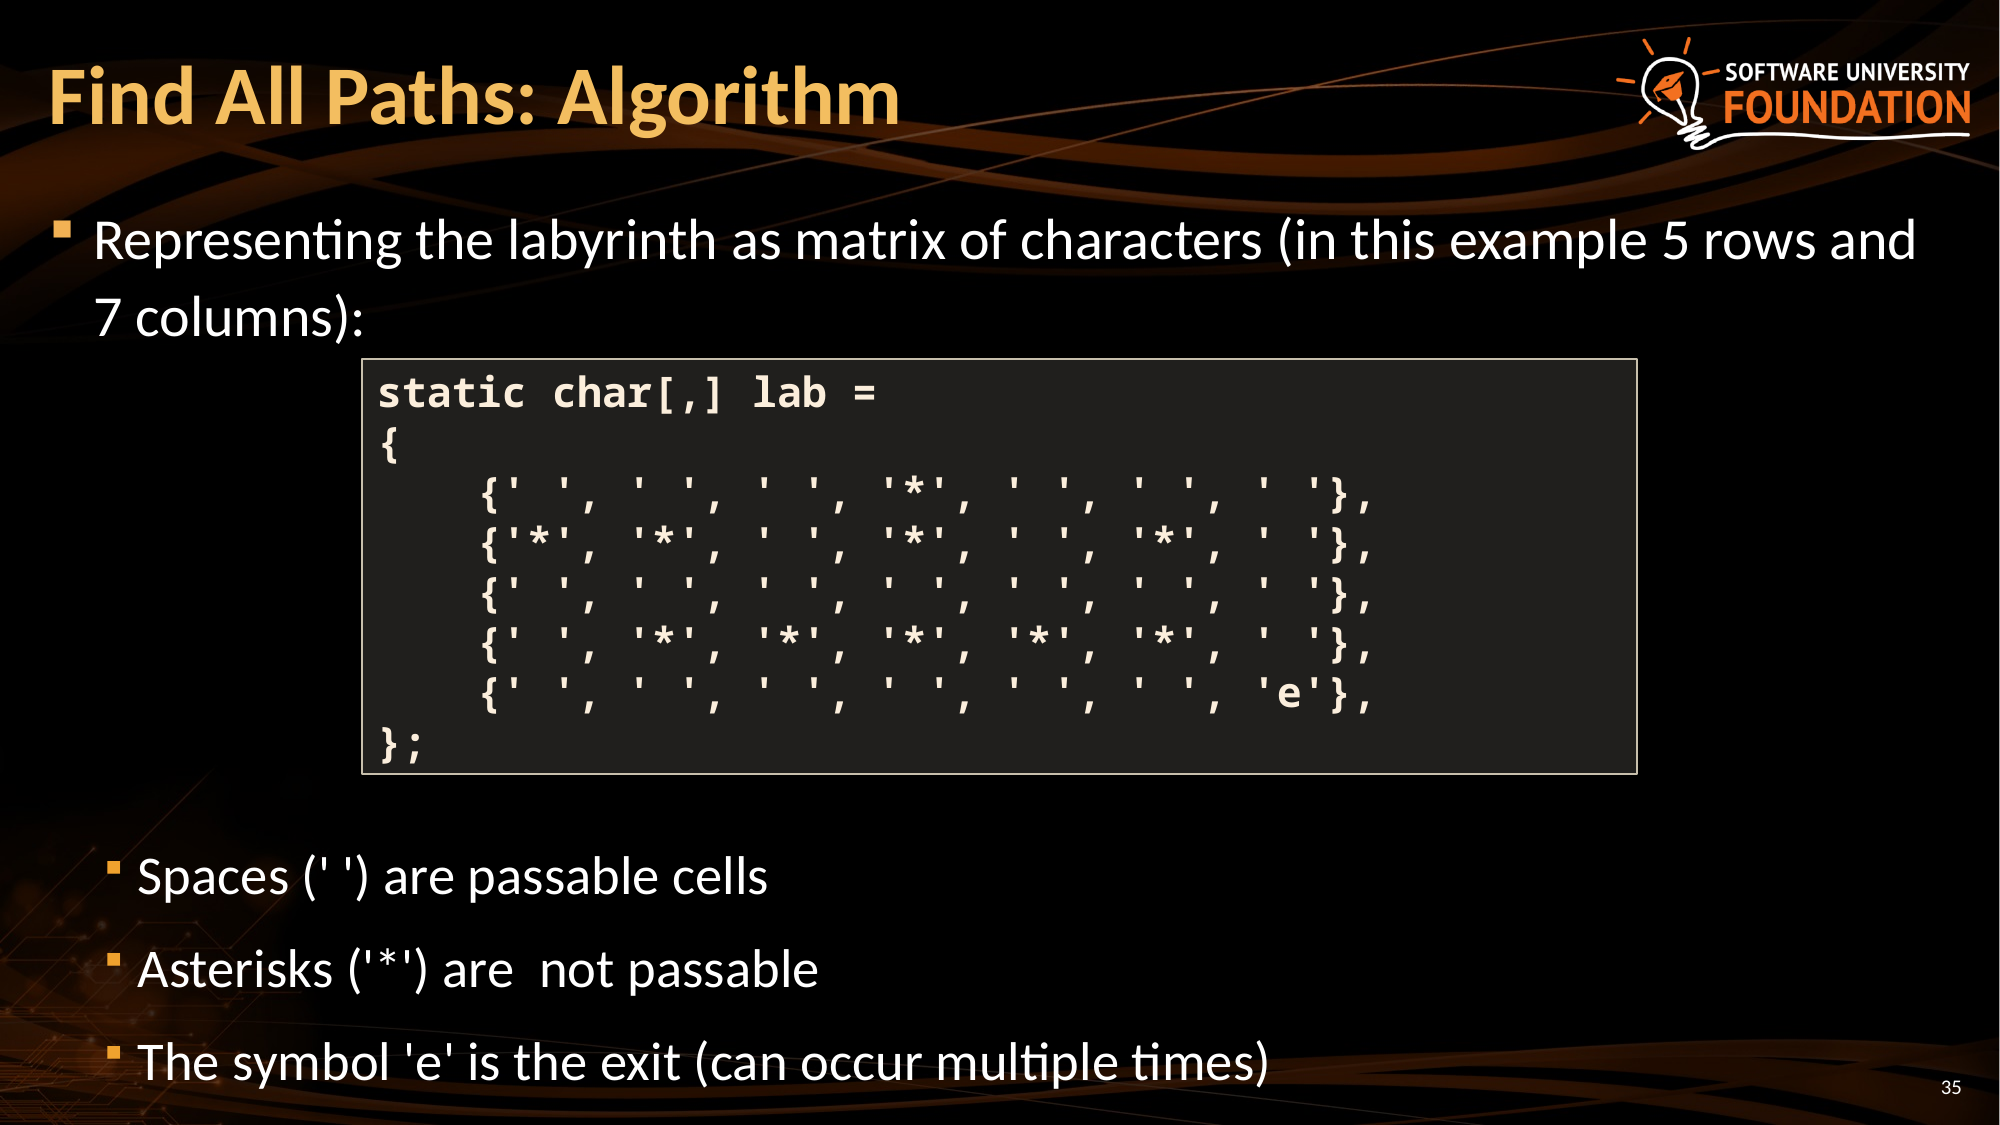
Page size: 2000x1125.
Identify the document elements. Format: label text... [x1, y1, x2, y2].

title Find All Paths: Algorithm [30, 6, 1602, 189]
list Representing the labyrinth as matrix of characters (in this example 5 rows and 7 columns): Spaces (' ') are passable cells Asterisks ('*') are not passable The symbol 'e' is the exit (can occur multiple times) [31, 188, 1968, 1103]
text_box static char[,] lab = { {' ', ' ', ' ', '*', ' ', ' ', ' '}, {'*', '*', ' ', '*', ' ', '*', ' '}, {' ', ' ', ' ', ' ', ' ', ' ', ' '}, {' ', '*', '*', '*', '*', '*', ' '}, {' ', ' ', ' ', ' ', ' ', ' ', 'е'}, }; [362, 358, 1637, 774]
picture [0, 0, 2000, 1125]
